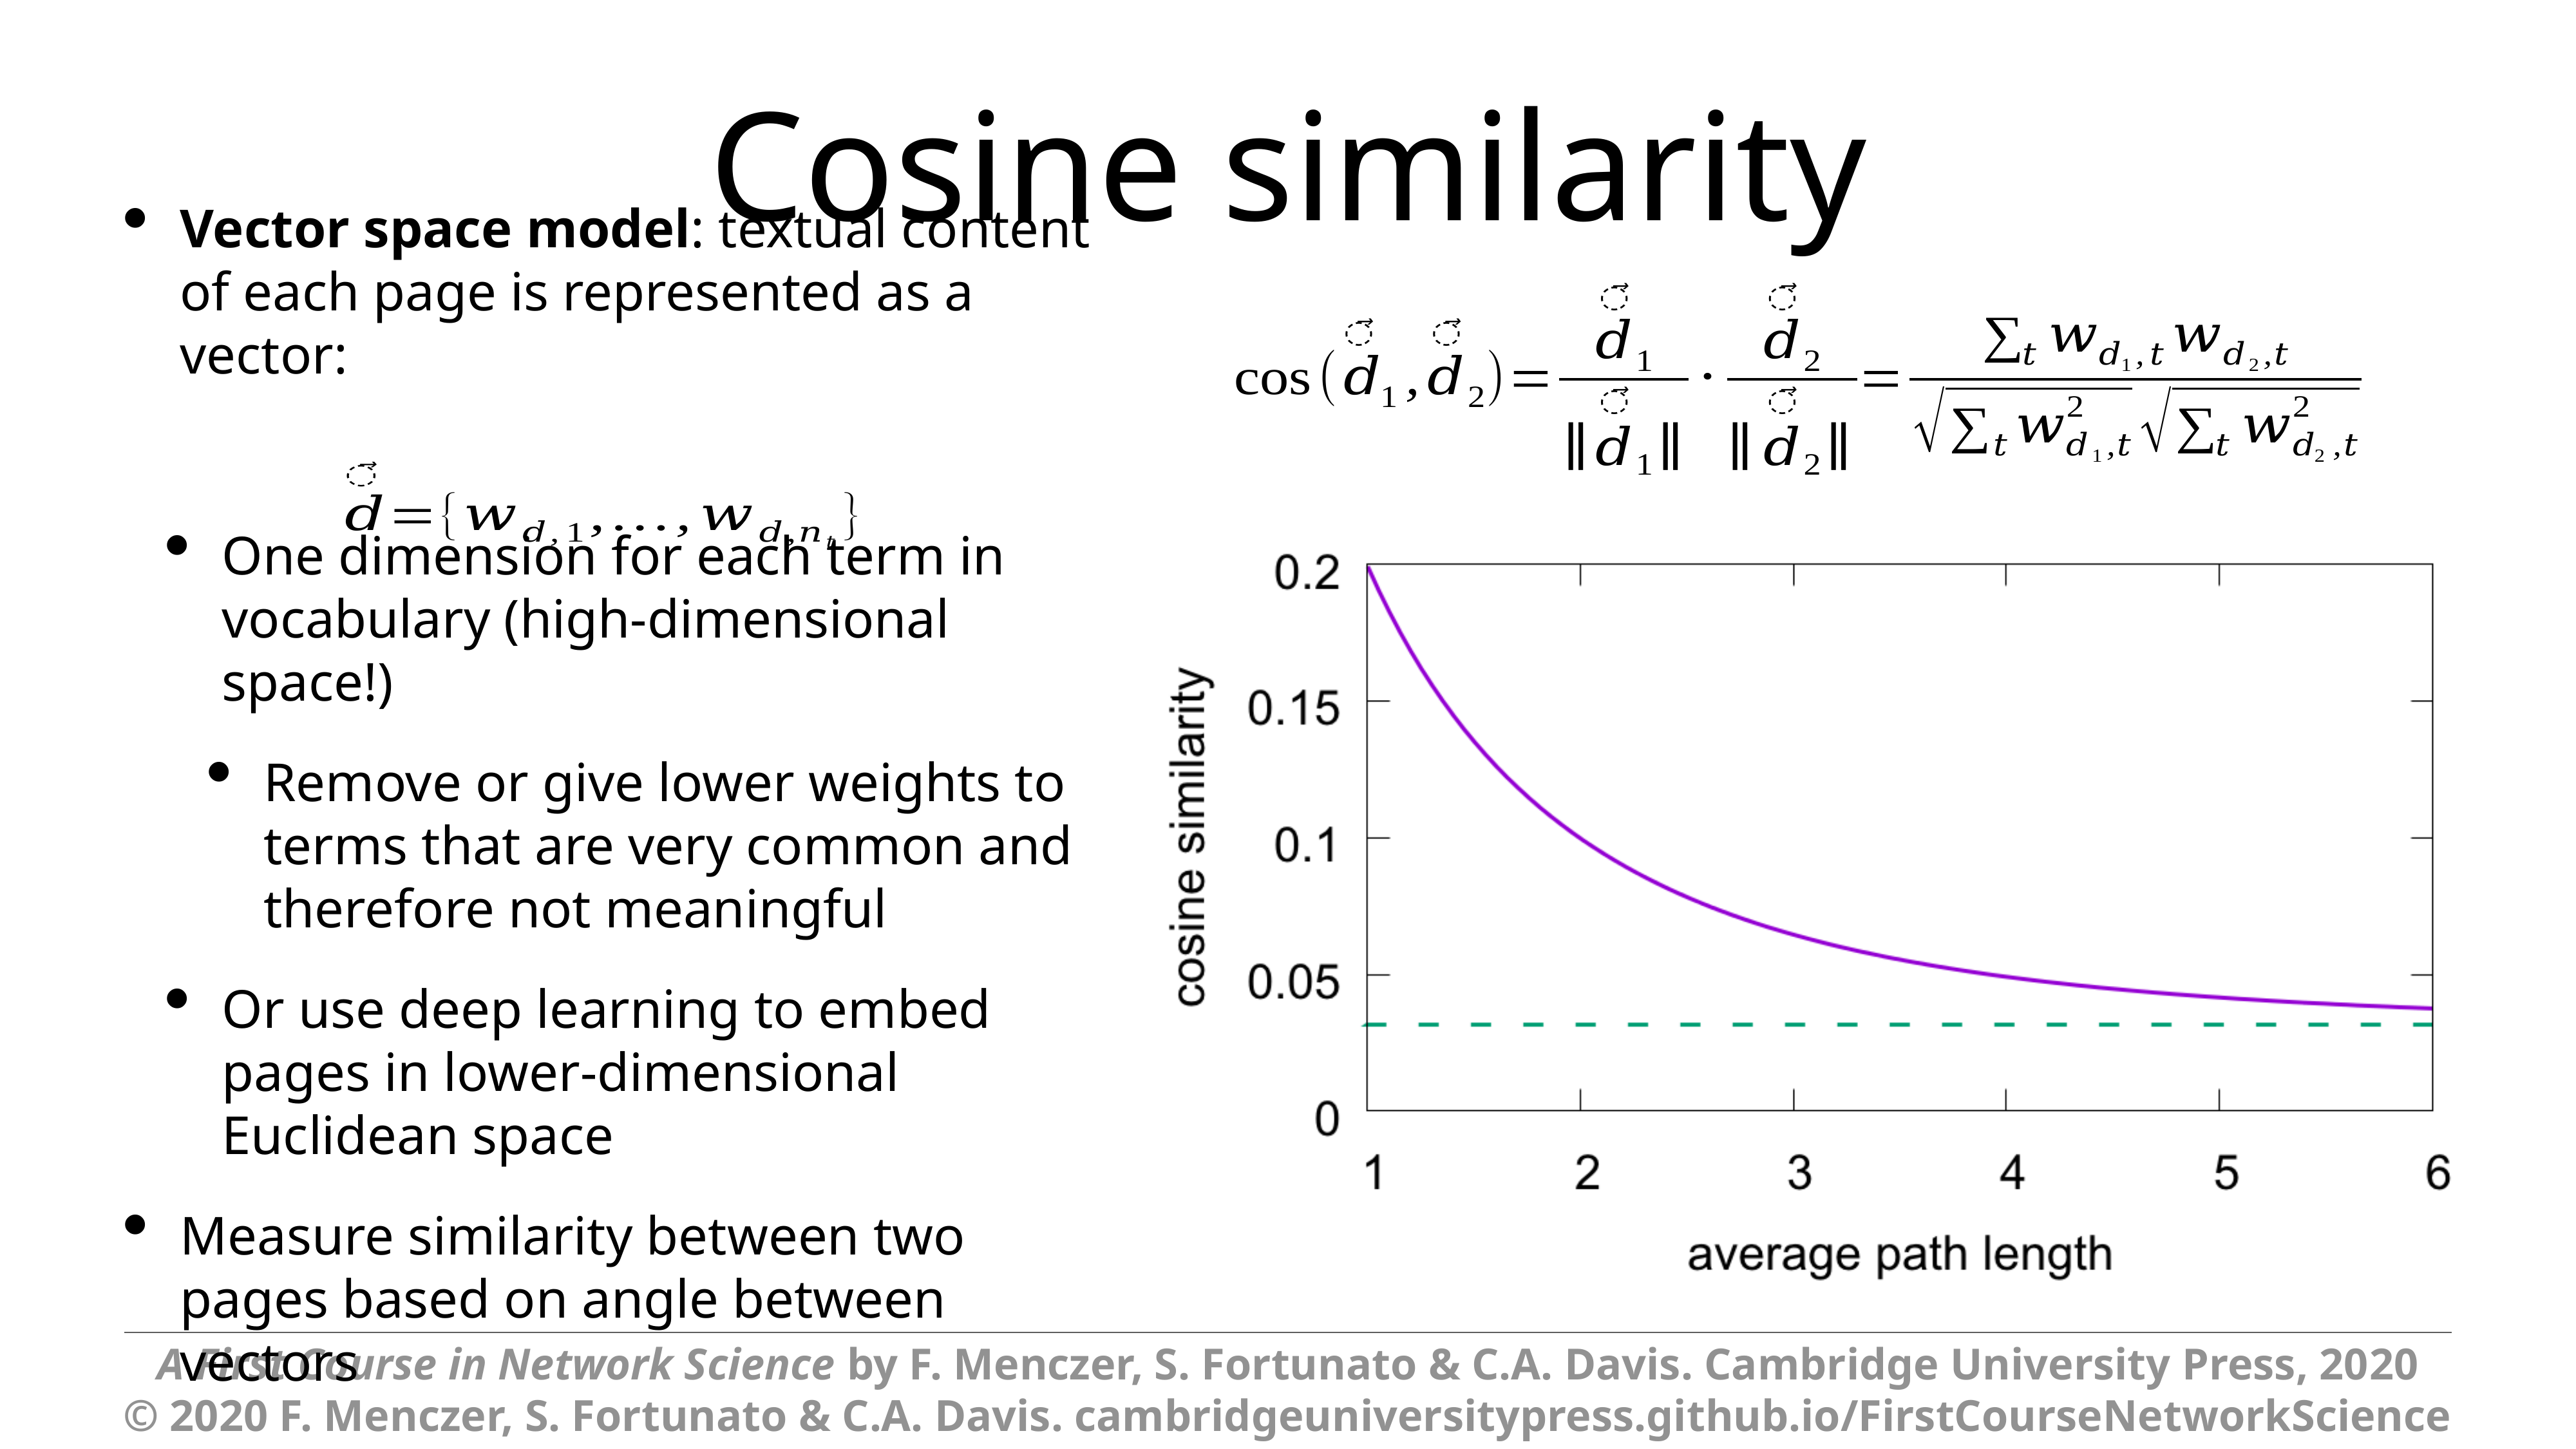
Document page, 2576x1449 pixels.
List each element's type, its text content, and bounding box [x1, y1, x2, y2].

list Vector space model: textual content of each page is represented as a vector: One dimension for each term in vocabulary (high-dimensional space!) Remove or give lower weights to terms that are very common and therefore not meaningful Or use deep learning to embed pages in lower-dimensional Euclidean space Measure similarity between two pages based on angle between vectors [115, 292, 1128, 1294]
title Cosine similarity [359, 42, 2217, 279]
picture [1139, 510, 2461, 1283]
